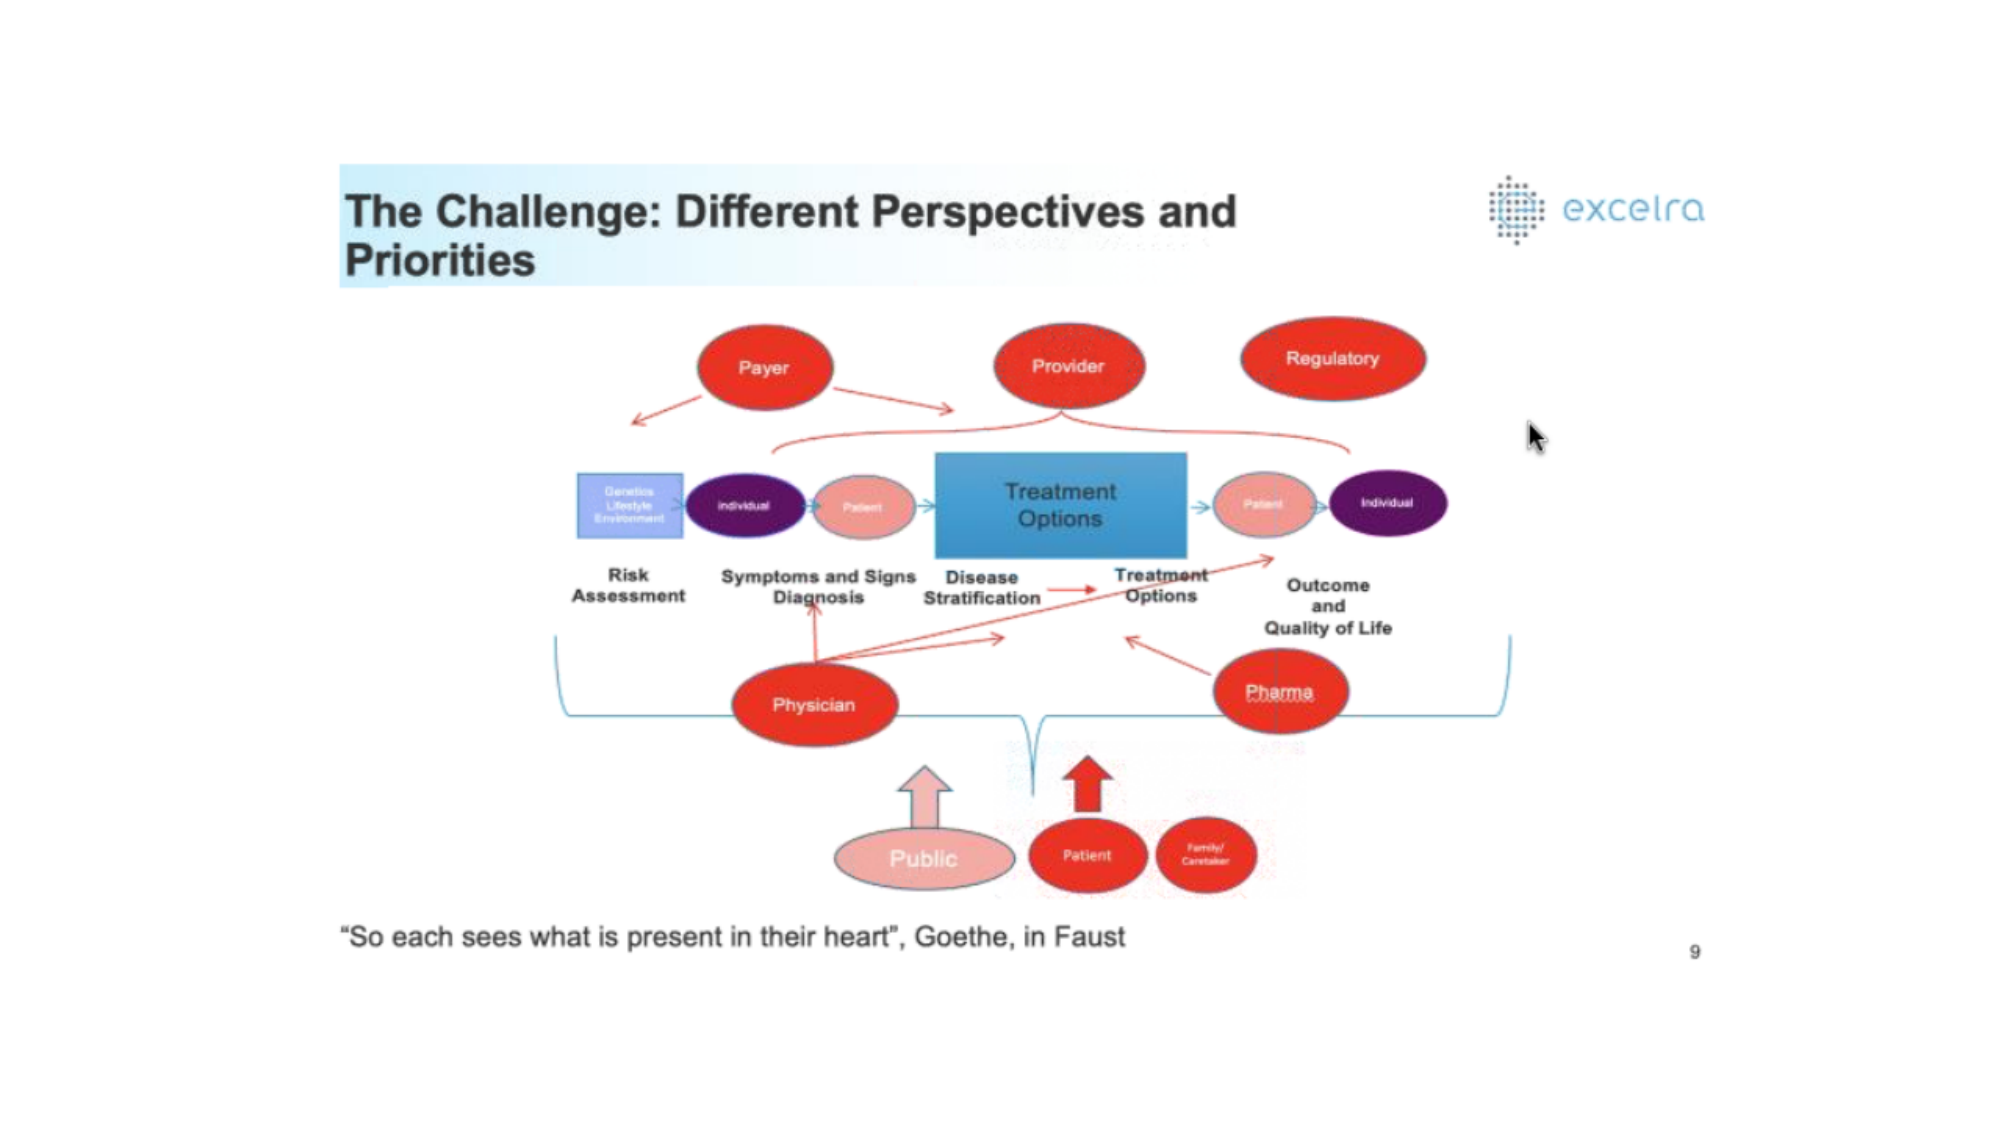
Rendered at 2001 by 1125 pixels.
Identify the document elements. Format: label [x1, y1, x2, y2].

picture [257, 150, 1743, 975]
